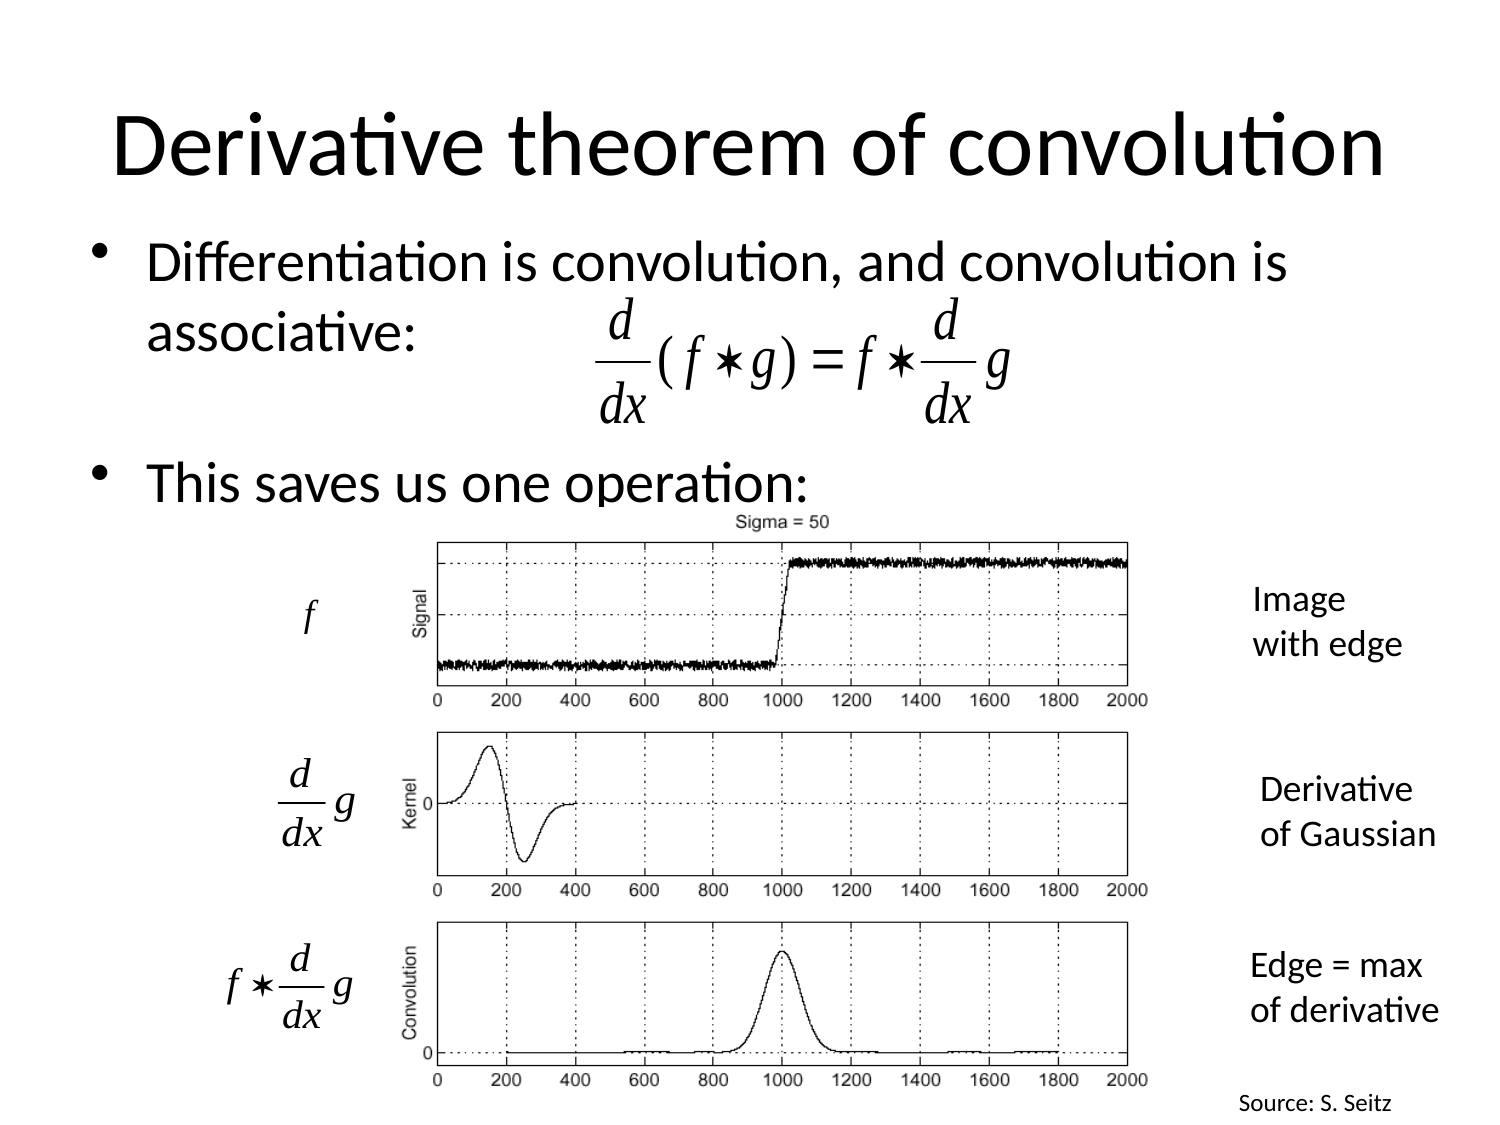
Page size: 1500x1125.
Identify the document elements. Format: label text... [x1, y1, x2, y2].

text_box Image with edge [1238, 566, 1419, 672]
title Derivative theorem of convolution [75, 45, 1425, 215]
text_box Source: S. Seitz [1224, 1079, 1500, 1124]
text_box Edge = max of derivative [1235, 933, 1455, 1038]
list Differentiation is convolution, and convolution is associative: This saves us one operation: [75, 215, 1425, 1005]
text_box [587, 281, 1026, 438]
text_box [212, 507, 1162, 1101]
text_box Derivative of Gaussian [1245, 756, 1452, 862]
